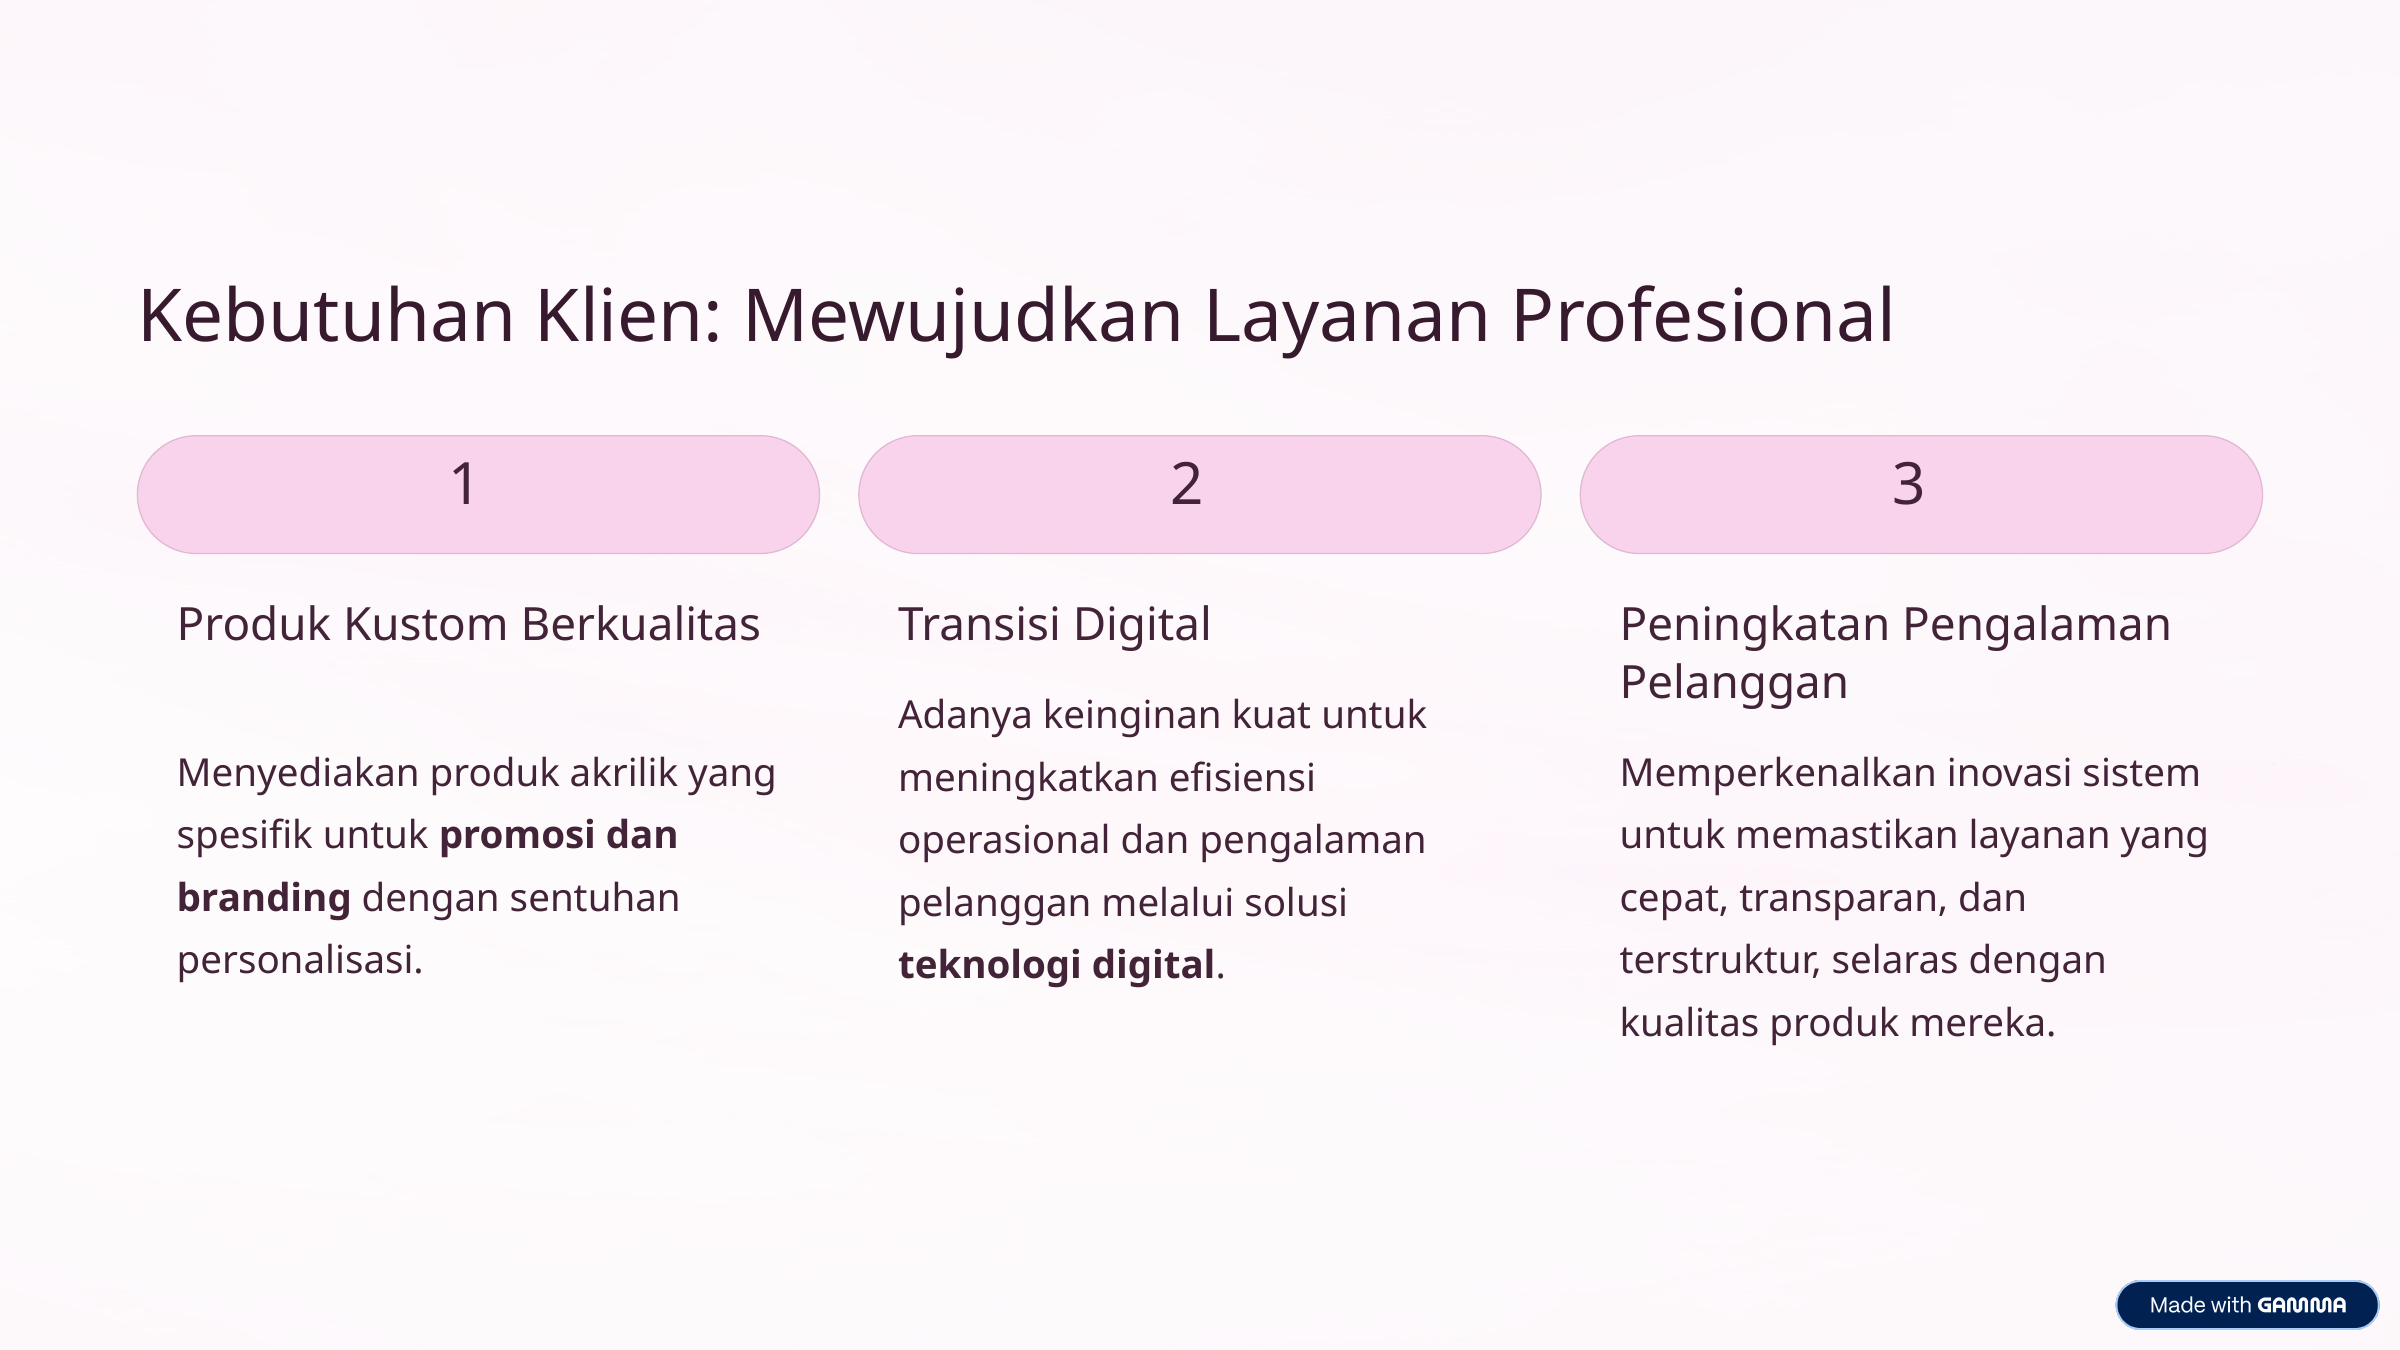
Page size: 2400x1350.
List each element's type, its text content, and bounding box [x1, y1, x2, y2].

text_box Peningkatan Pengalaman Pelanggan [1619, 592, 2224, 709]
text_box 2 [1170, 457, 1230, 532]
text_box 1 [449, 457, 508, 532]
text_box Memperkenalkan inovasi sistem untuk memastikan layanan yang cepat, transparan, dan terstruktur, selaras dengan kualitas produk mereka. [1619, 731, 2224, 1046]
text_box [1580, 435, 2263, 554]
text_box 3 [1892, 457, 1951, 532]
text_box Transisi Digital [898, 592, 1361, 651]
picture [2106, 1271, 2389, 1339]
text_box Kebutuhan Klien: Mewujudkan Layanan Profesional [137, 264, 2065, 358]
text_box Adanya keinginan kuat untuk meningkatkan efisiensi operasional dan pengalaman pelanggan melalui solusi teknologi digital. [898, 673, 1502, 926]
text_box [858, 435, 1542, 554]
text_box [137, 435, 820, 554]
text_box Menyediakan produk akrilik yang spesifik untuk promosi dan branding dengan sentuhan personalisasi. [176, 731, 781, 984]
text_box Produk Kustom Berkualitas [176, 592, 781, 709]
